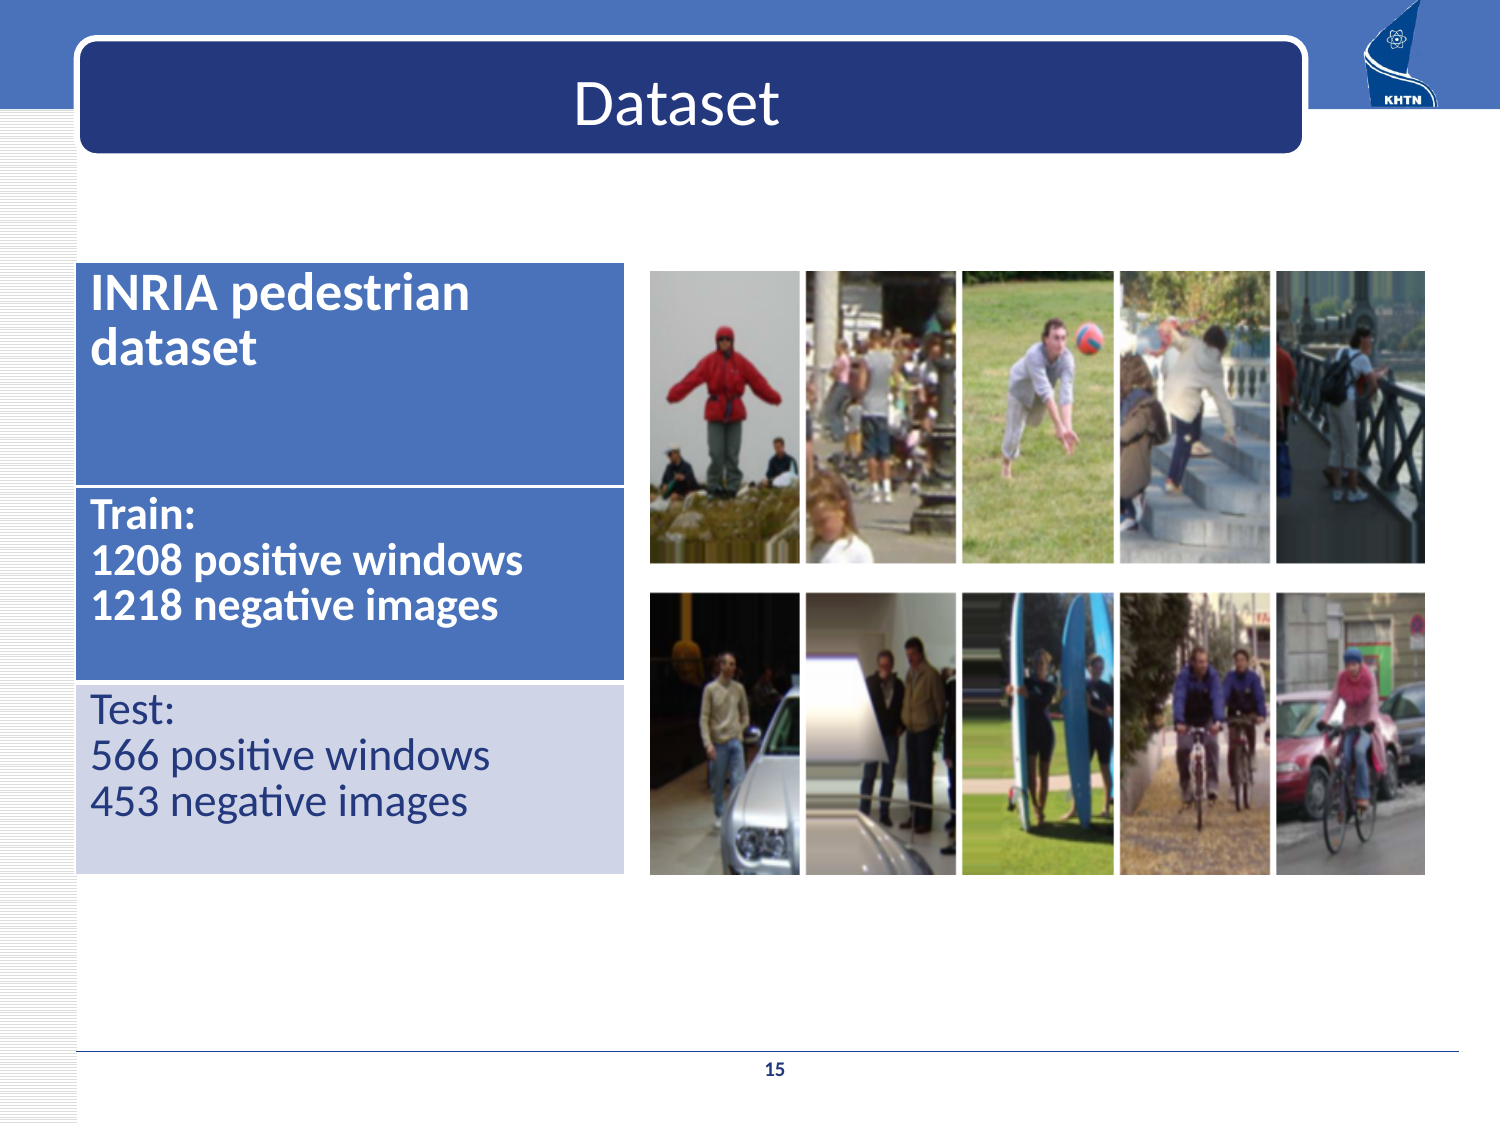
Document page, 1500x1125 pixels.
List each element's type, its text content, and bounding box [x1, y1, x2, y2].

picture [649, 271, 1426, 876]
table_cell Test: 566 positive windows 453 negative images [76, 685, 624, 874]
title Dataset [89, 52, 1265, 145]
table_header Train: 1208 positive windows 1218 negative images [76, 488, 624, 680]
table_header INRIA pedestrian dataset [76, 263, 624, 485]
slide_number 15 [600, 1047, 950, 1083]
picture [1313, 0, 1490, 109]
